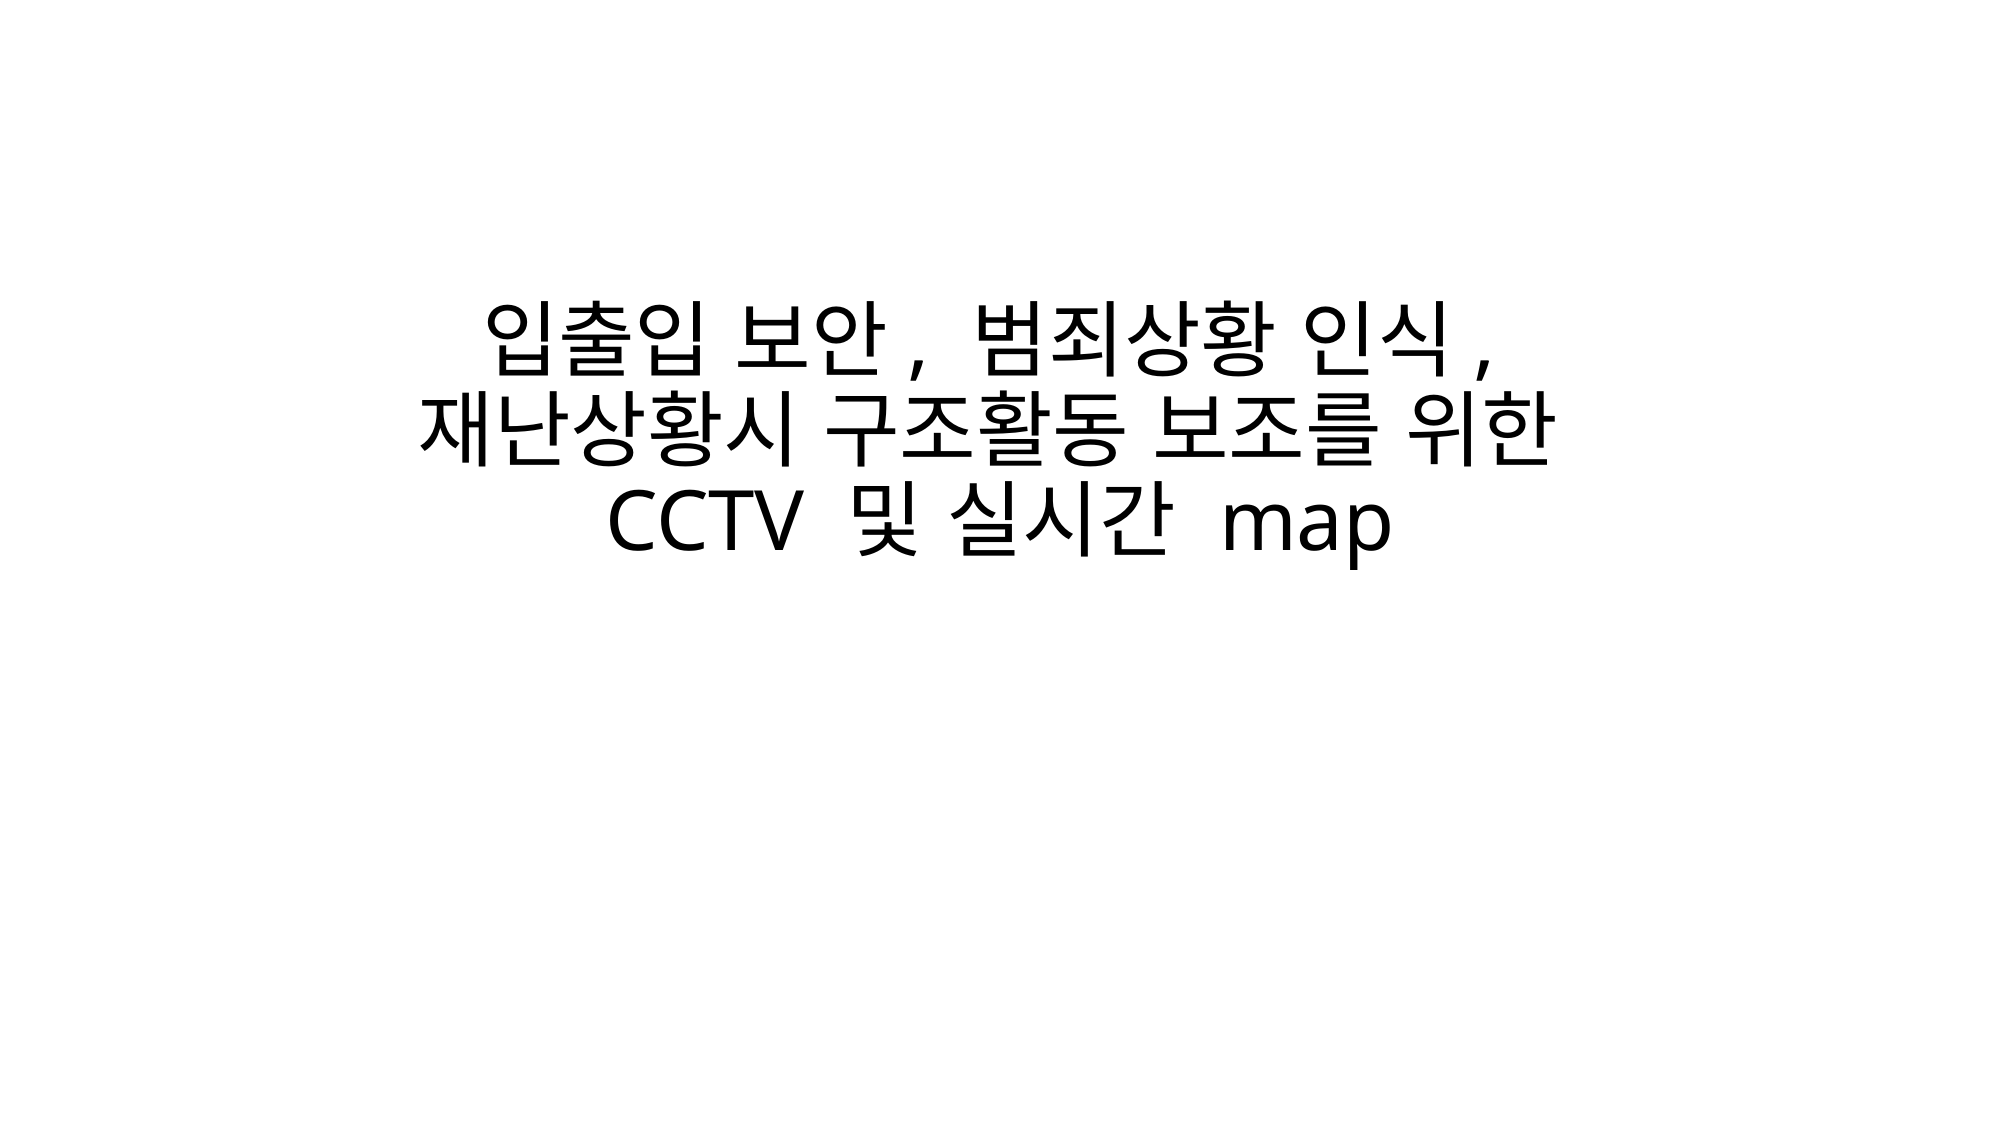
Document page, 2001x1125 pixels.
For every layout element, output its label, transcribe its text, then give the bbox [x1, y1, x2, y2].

title 입출입 보안, 범죄상황 인식, 재난상황시 구조활동 보조를 위한 CCTV 및 실시간 map [249, 184, 1750, 576]
